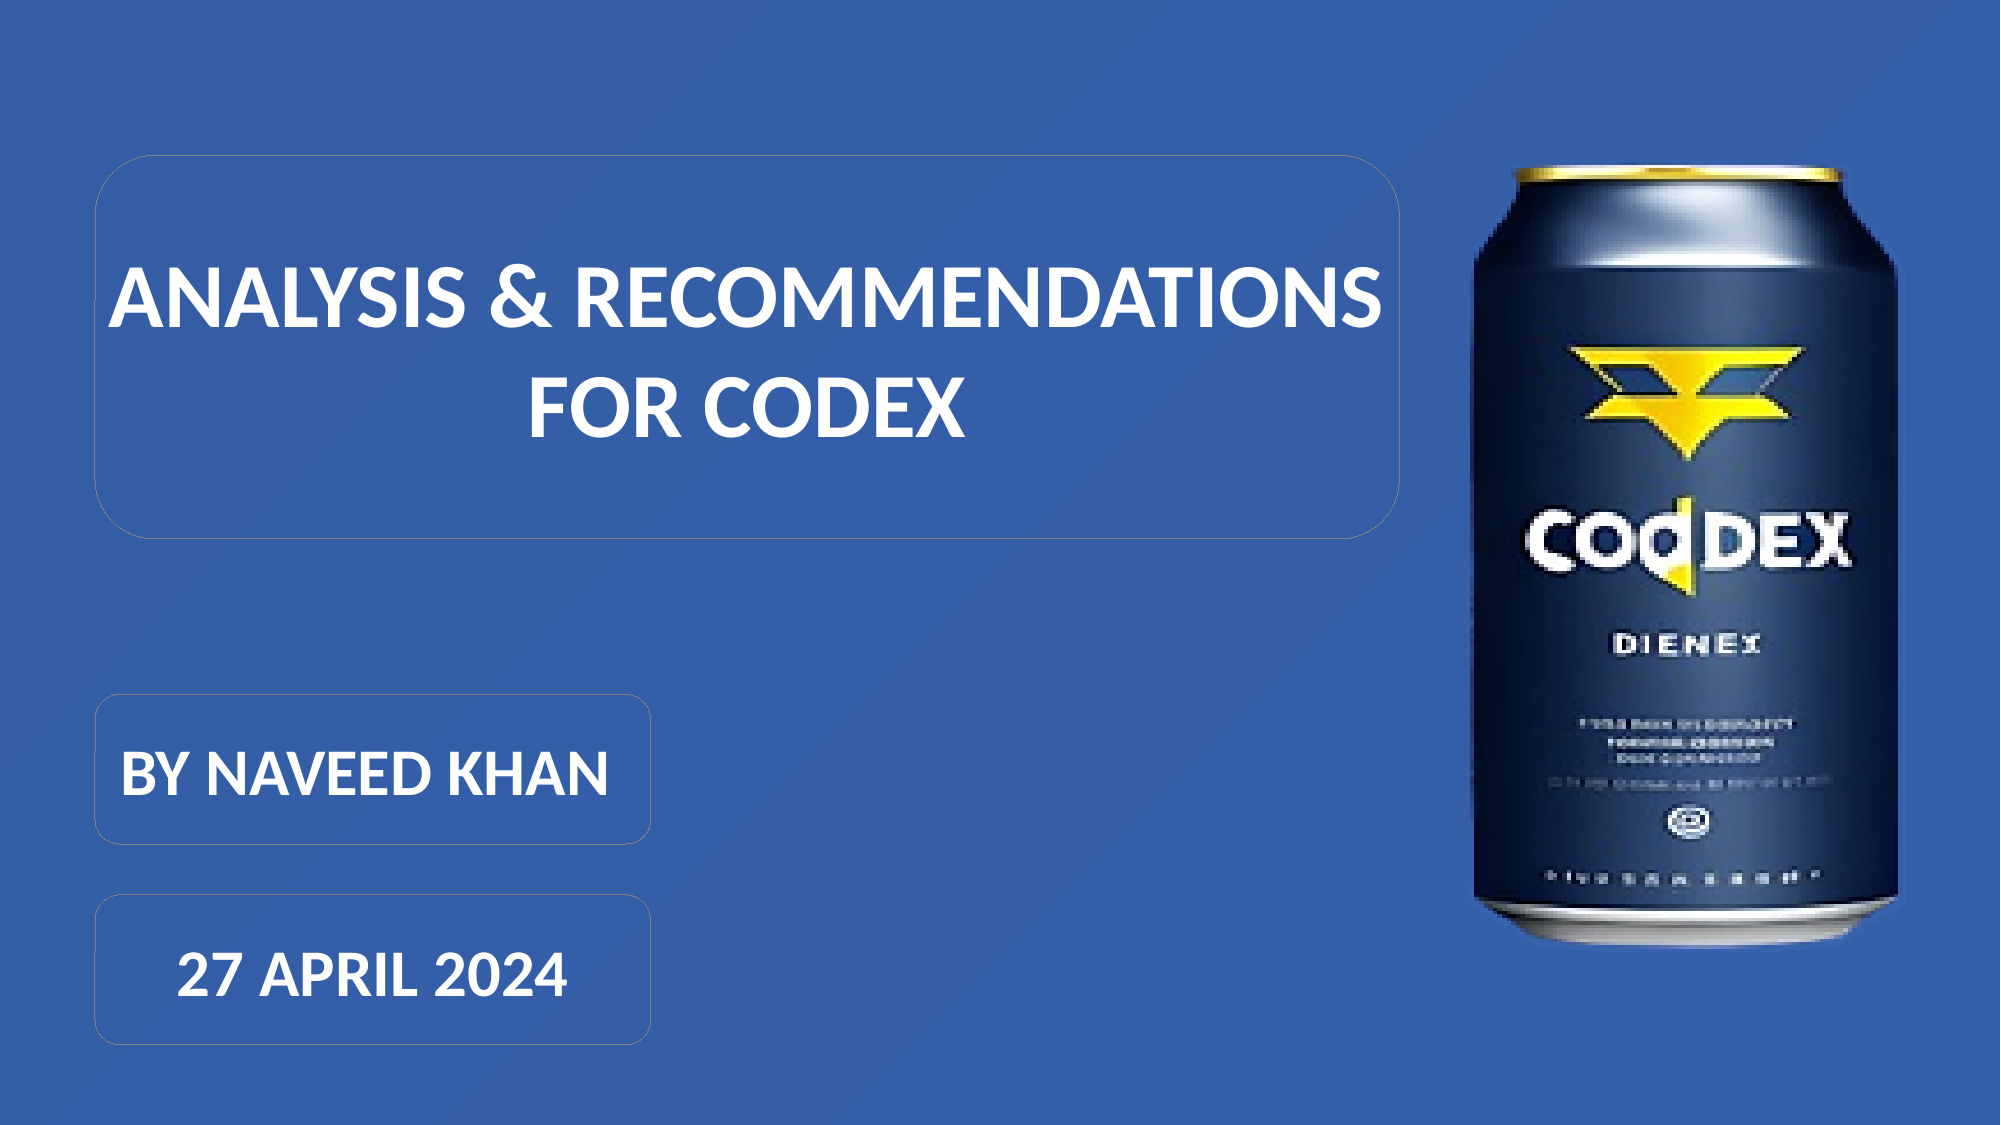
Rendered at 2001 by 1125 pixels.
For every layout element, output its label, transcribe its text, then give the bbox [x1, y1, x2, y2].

picture [1369, 107, 2000, 970]
text_box [93, 463, 1369, 541]
text_box ANALYSIS & RECOMMENDATIONS FOR CODEX [44, 228, 1369, 463]
text_box 27 APRIL 2024 [93, 893, 652, 1046]
text_box BY NAVEED KHAN [93, 693, 652, 846]
text_box [93, 154, 1369, 228]
